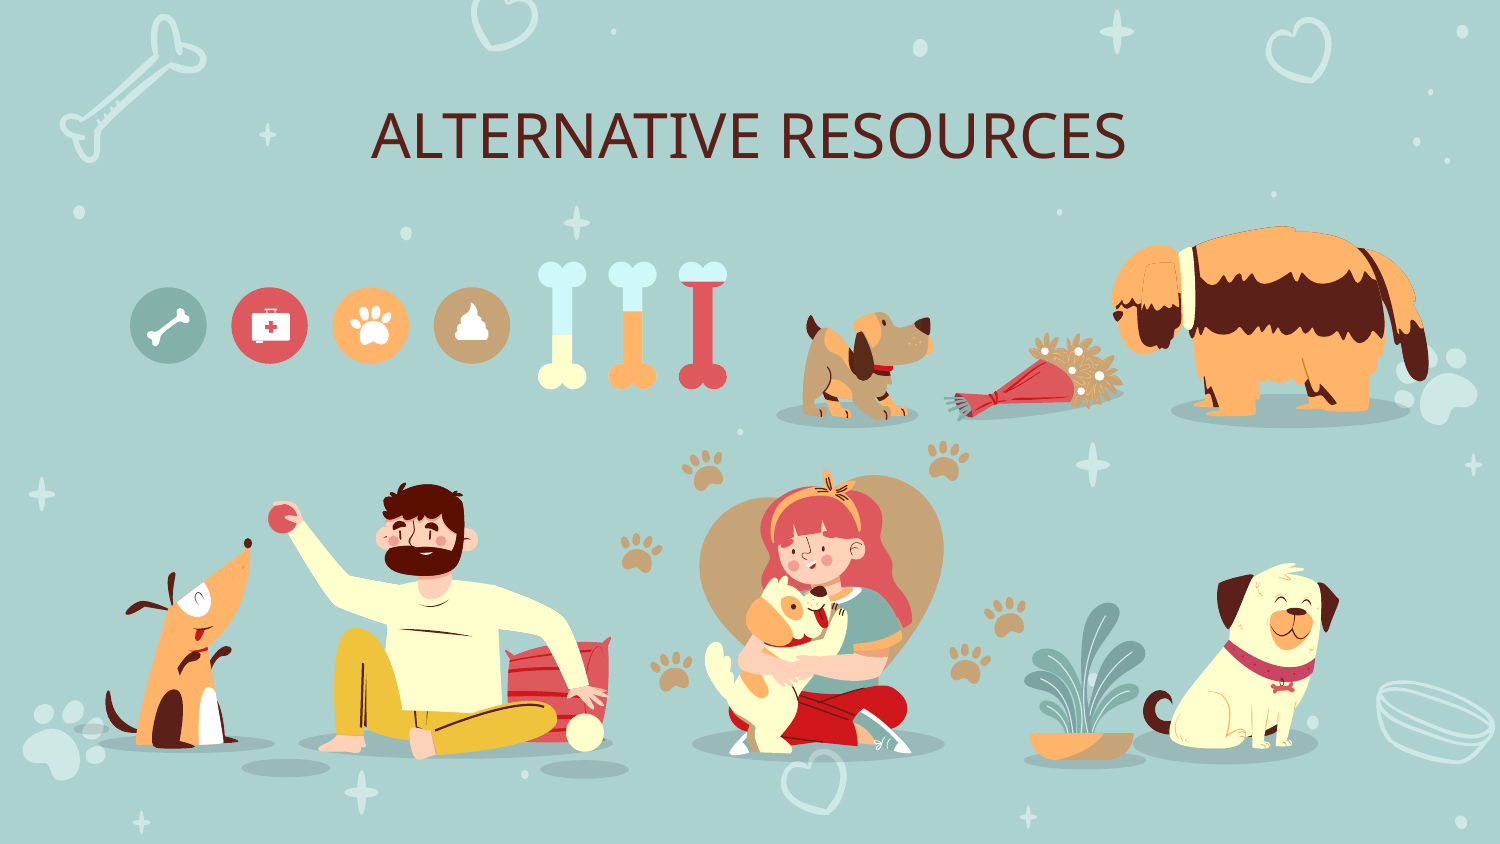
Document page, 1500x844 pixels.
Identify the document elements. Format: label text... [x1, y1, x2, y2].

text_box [948, 330, 1105, 432]
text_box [692, 467, 946, 763]
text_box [1109, 226, 1433, 429]
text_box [675, 261, 731, 390]
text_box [605, 261, 661, 390]
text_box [72, 473, 630, 779]
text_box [620, 532, 664, 574]
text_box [231, 287, 309, 364]
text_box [129, 287, 207, 364]
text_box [534, 261, 590, 390]
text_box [332, 287, 410, 364]
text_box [649, 651, 686, 692]
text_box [982, 596, 1026, 638]
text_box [1023, 602, 1129, 770]
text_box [433, 287, 511, 364]
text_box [1132, 562, 1342, 765]
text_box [680, 449, 724, 492]
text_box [927, 440, 971, 482]
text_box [950, 643, 993, 685]
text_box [775, 311, 945, 429]
title ALTERNATIVE RESOURCES [51, 86, 1449, 181]
